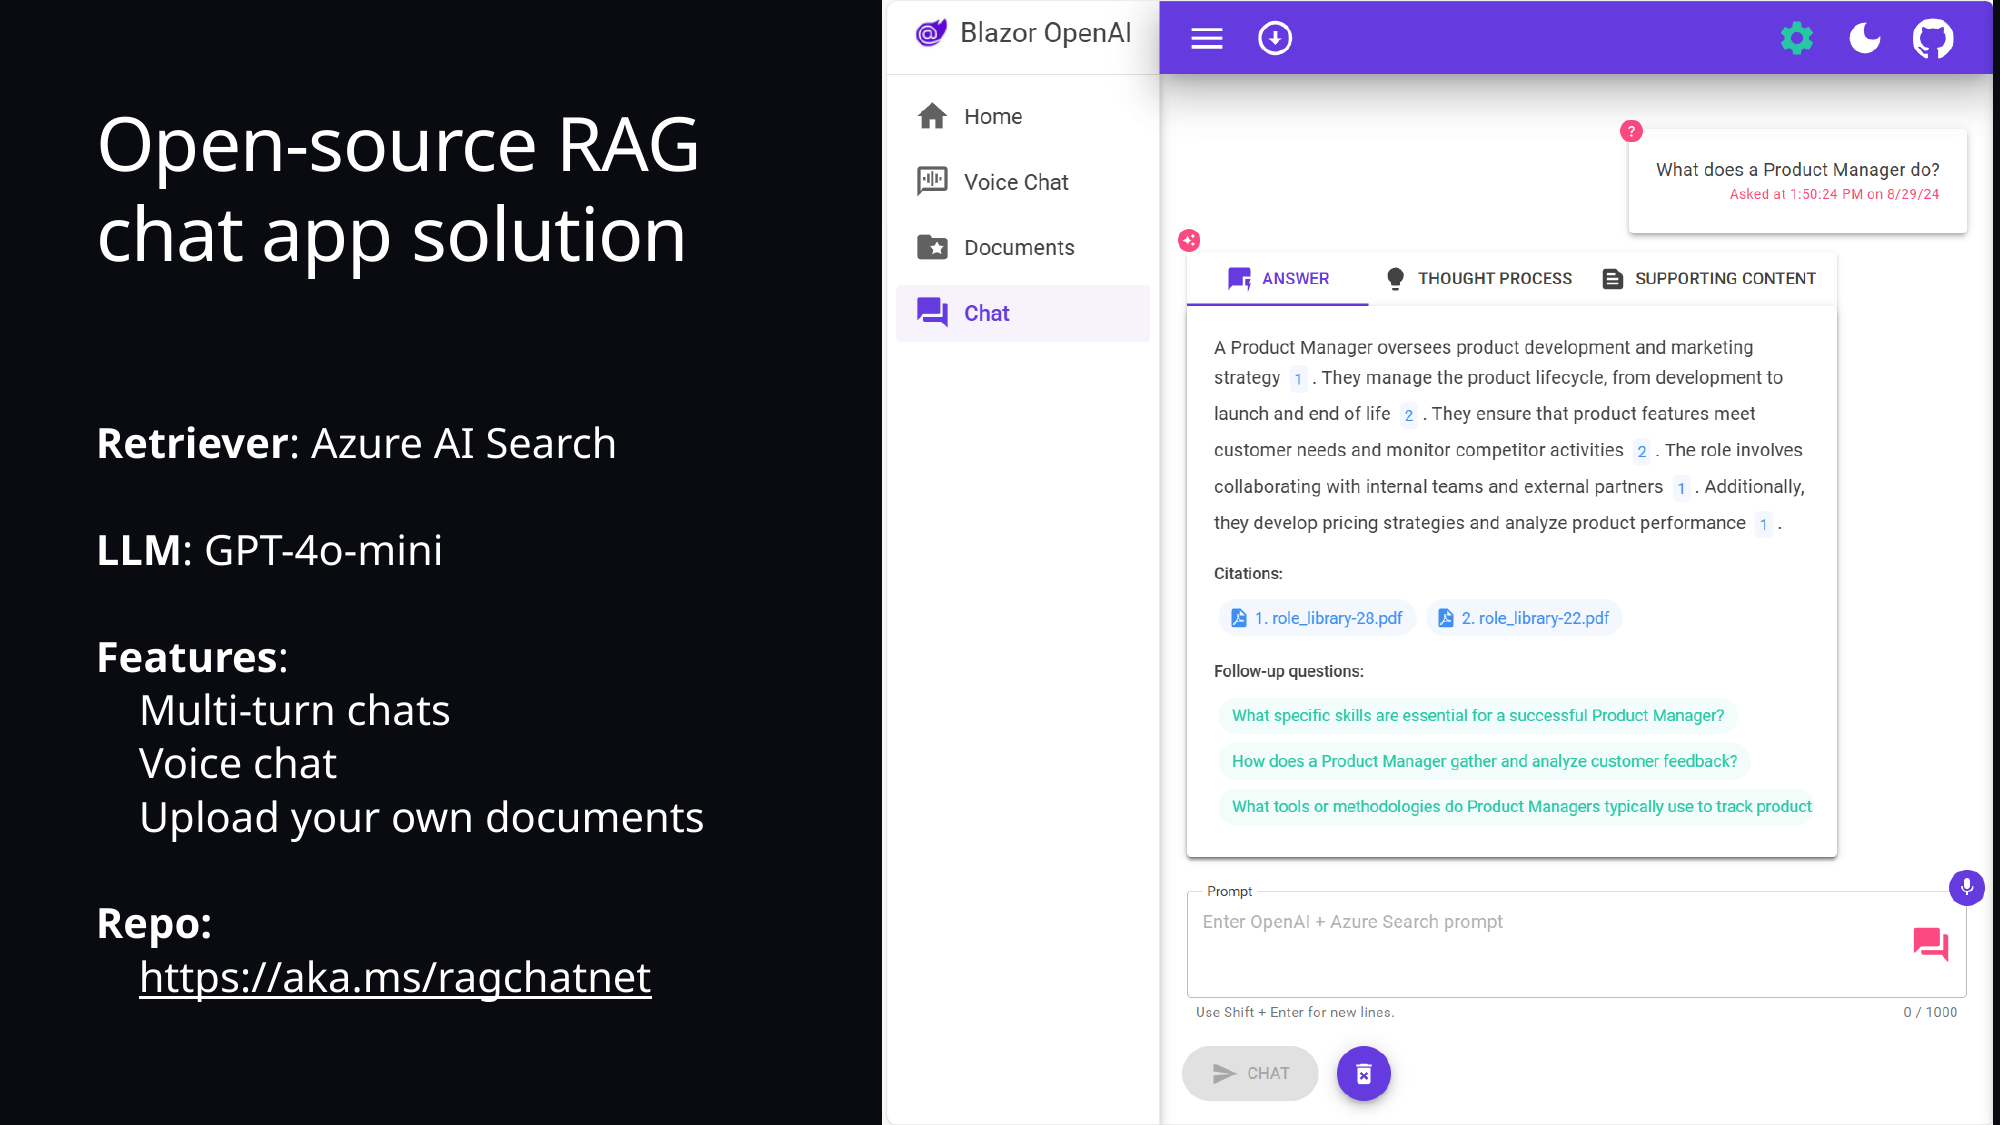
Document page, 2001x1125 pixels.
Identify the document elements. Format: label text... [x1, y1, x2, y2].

title Open-source RAG chat app solution [96, 96, 779, 300]
picture [881, 0, 1994, 1125]
list Retriever: Azure AI Search LLM: GPT-4o-mini Features: Multi-turn chats Voice chat Upload your own documents Repo: https://aka.ms/ragchatnet [95, 422, 779, 1090]
